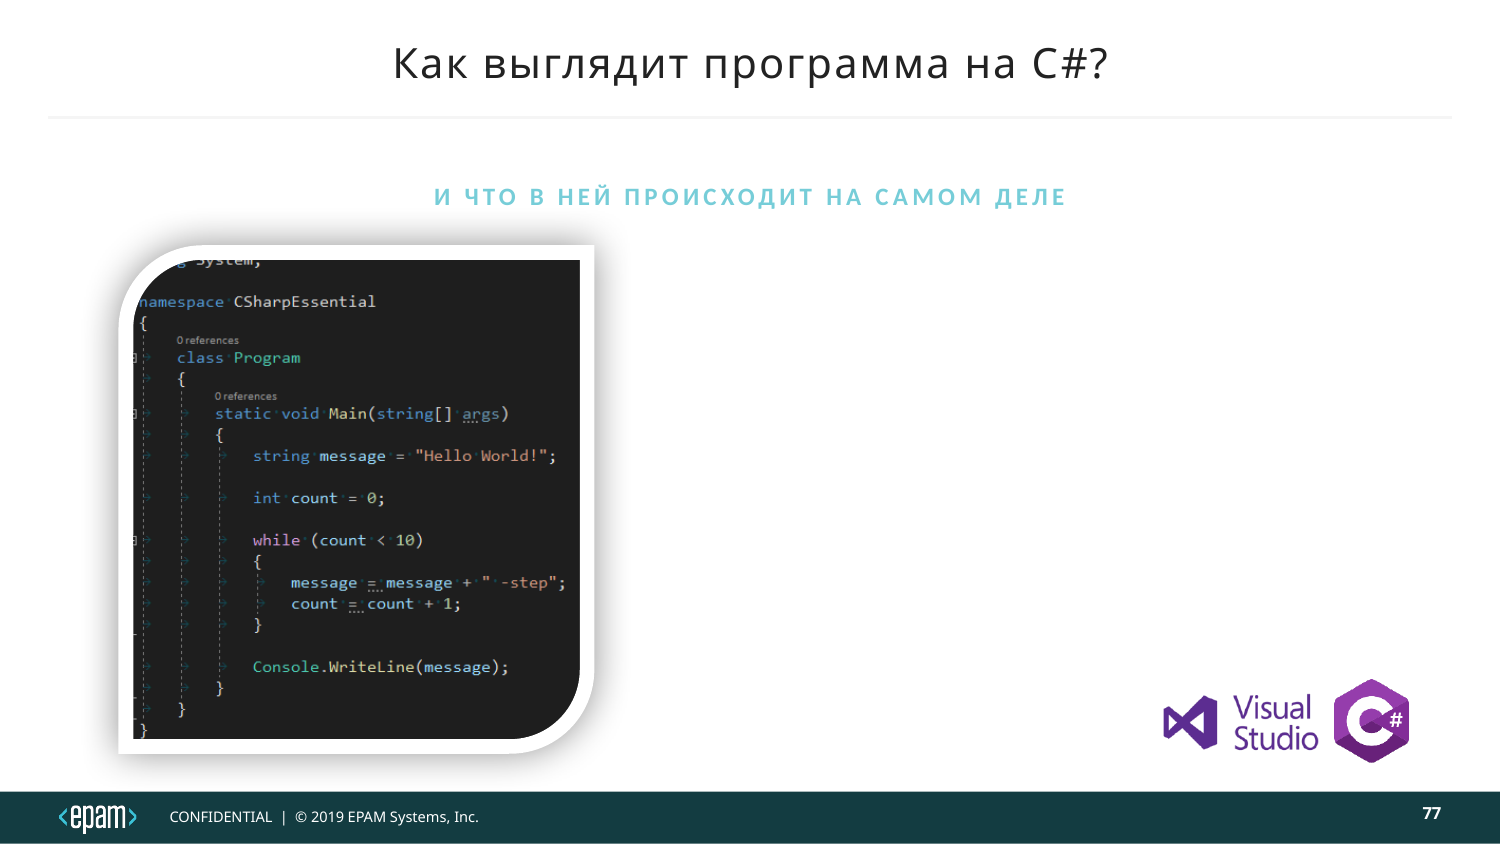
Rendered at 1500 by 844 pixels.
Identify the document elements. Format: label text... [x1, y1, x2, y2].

picture [1140, 650, 1442, 791]
list И что в ней происходит на самом деле [58, 177, 1442, 234]
slide_number 77 [1216, 791, 1442, 844]
picture [125, 252, 588, 747]
title Как выглядит программа на С#? [59, 37, 1442, 87]
